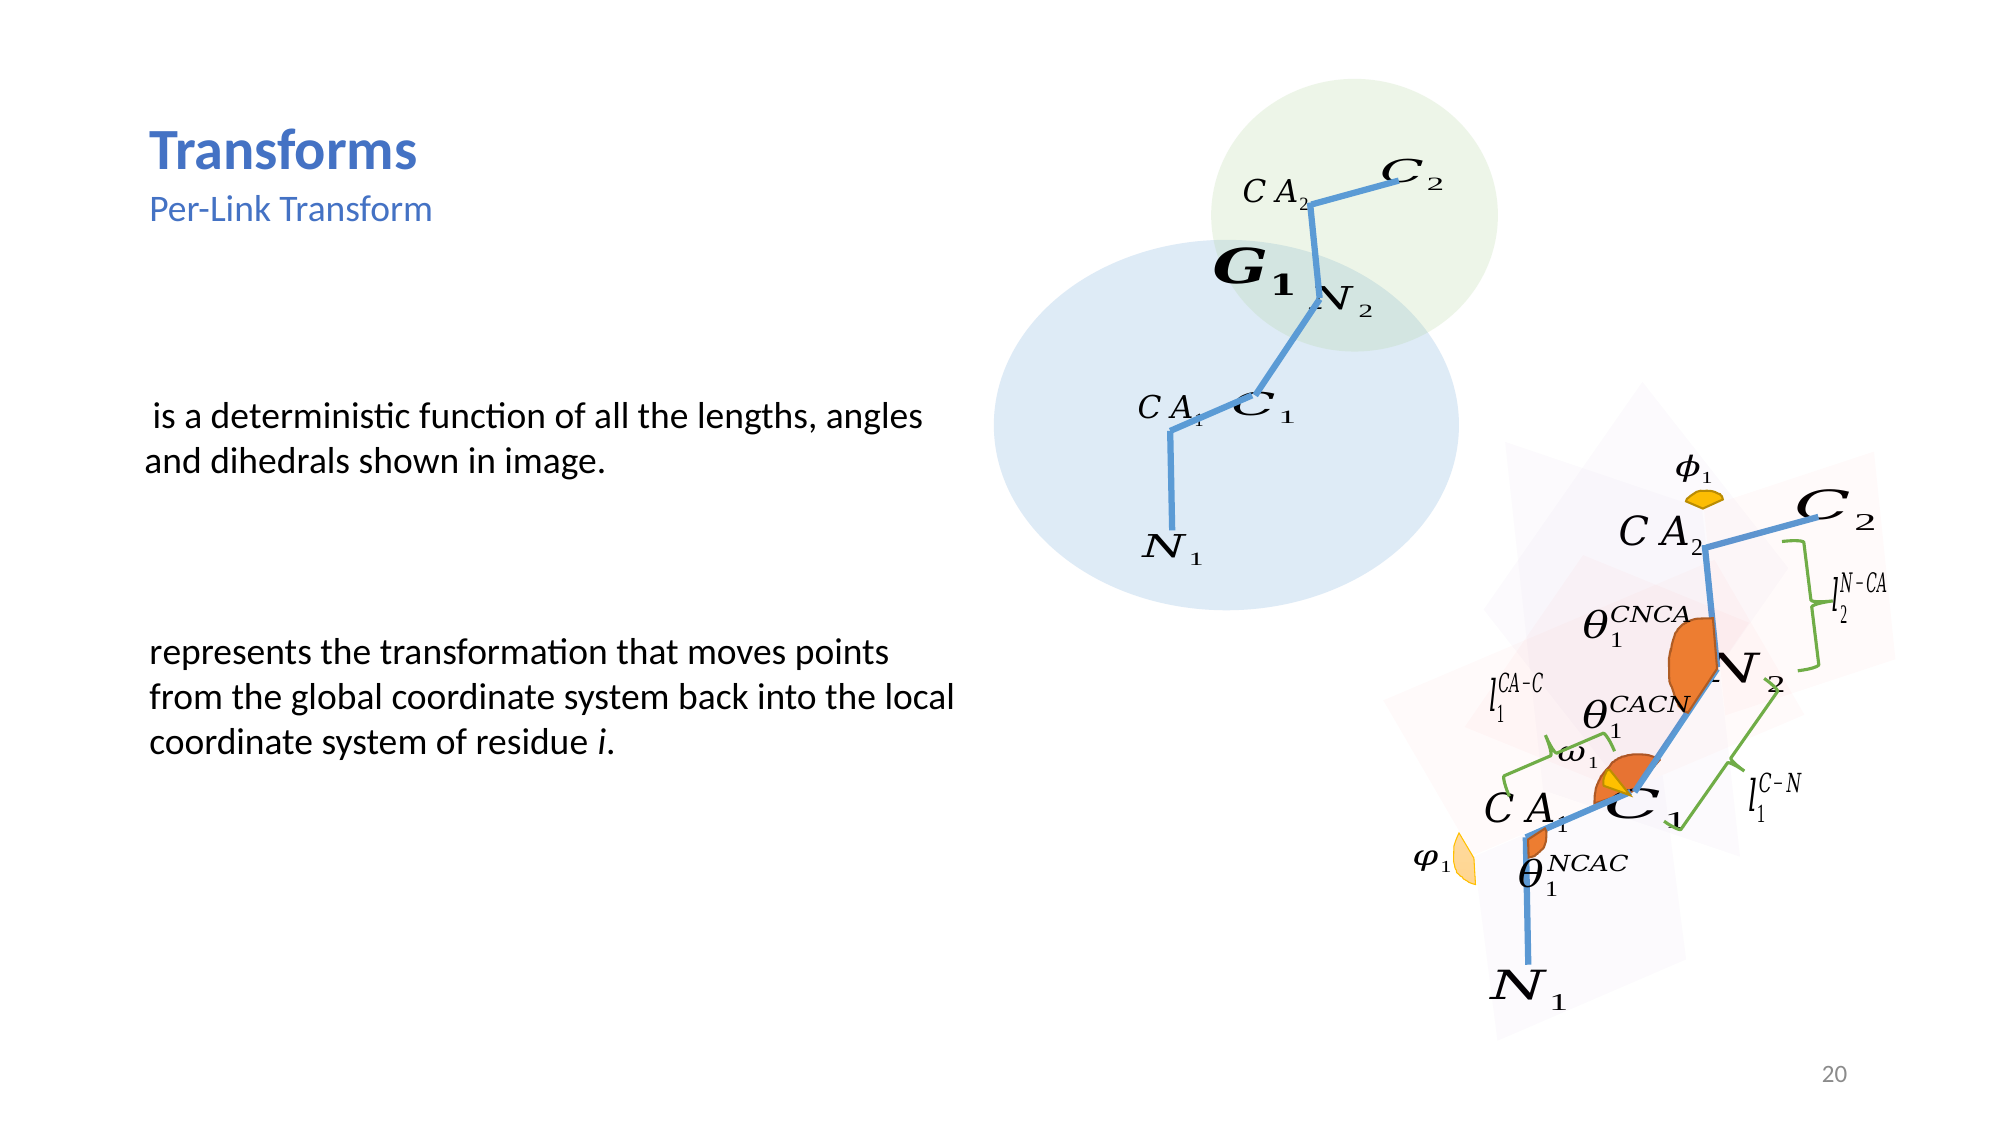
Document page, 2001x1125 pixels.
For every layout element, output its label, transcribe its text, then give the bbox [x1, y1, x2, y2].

slide_number 20 [1412, 1042, 1863, 1103]
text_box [1412, 415, 1912, 1016]
text_box Transforms [134, 104, 993, 176]
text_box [993, 78, 1498, 611]
text_box Per-Link Transform [134, 176, 993, 237]
